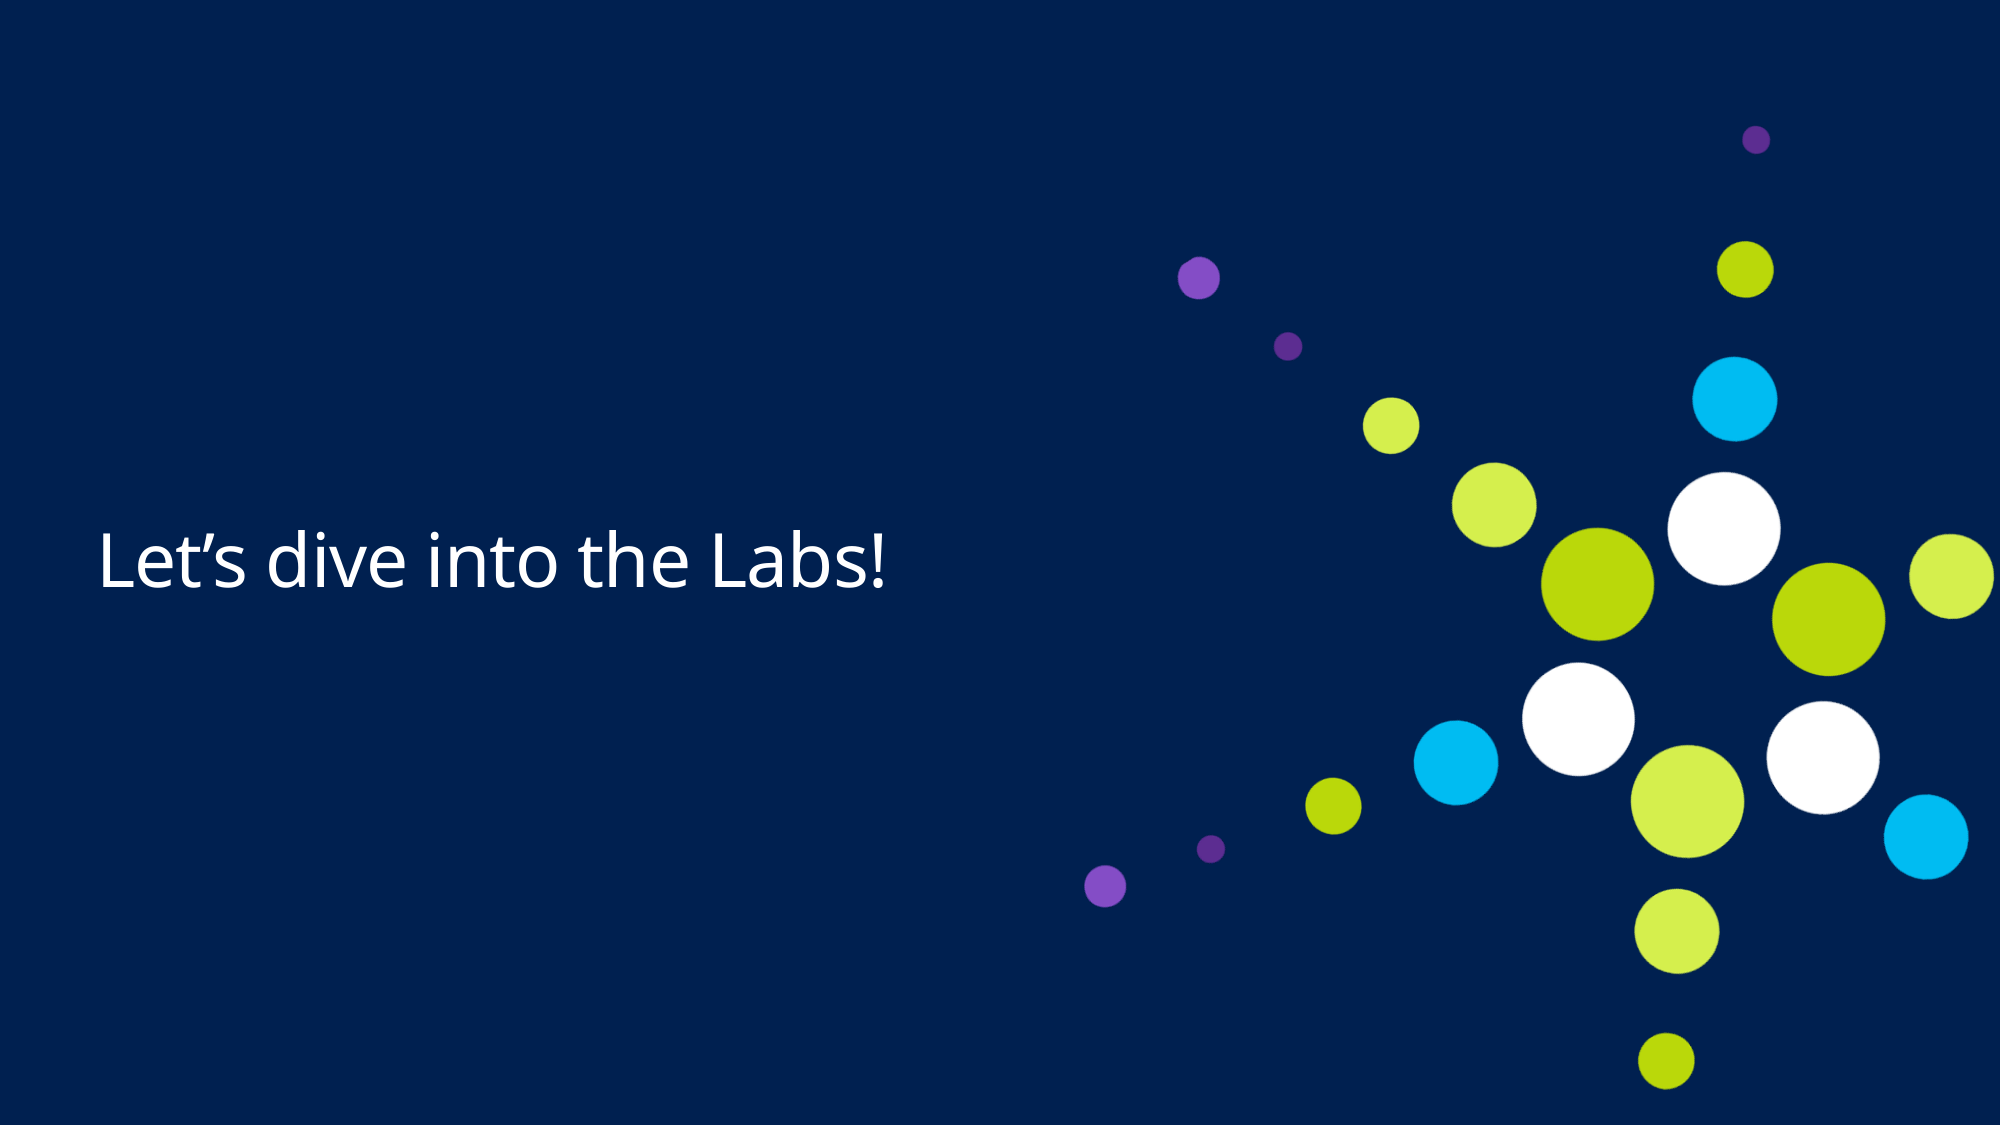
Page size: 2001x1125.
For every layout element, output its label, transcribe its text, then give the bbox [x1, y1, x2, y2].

picture [836, 96, 2000, 1125]
title Let’s dive into the Labs! [96, 521, 1596, 604]
